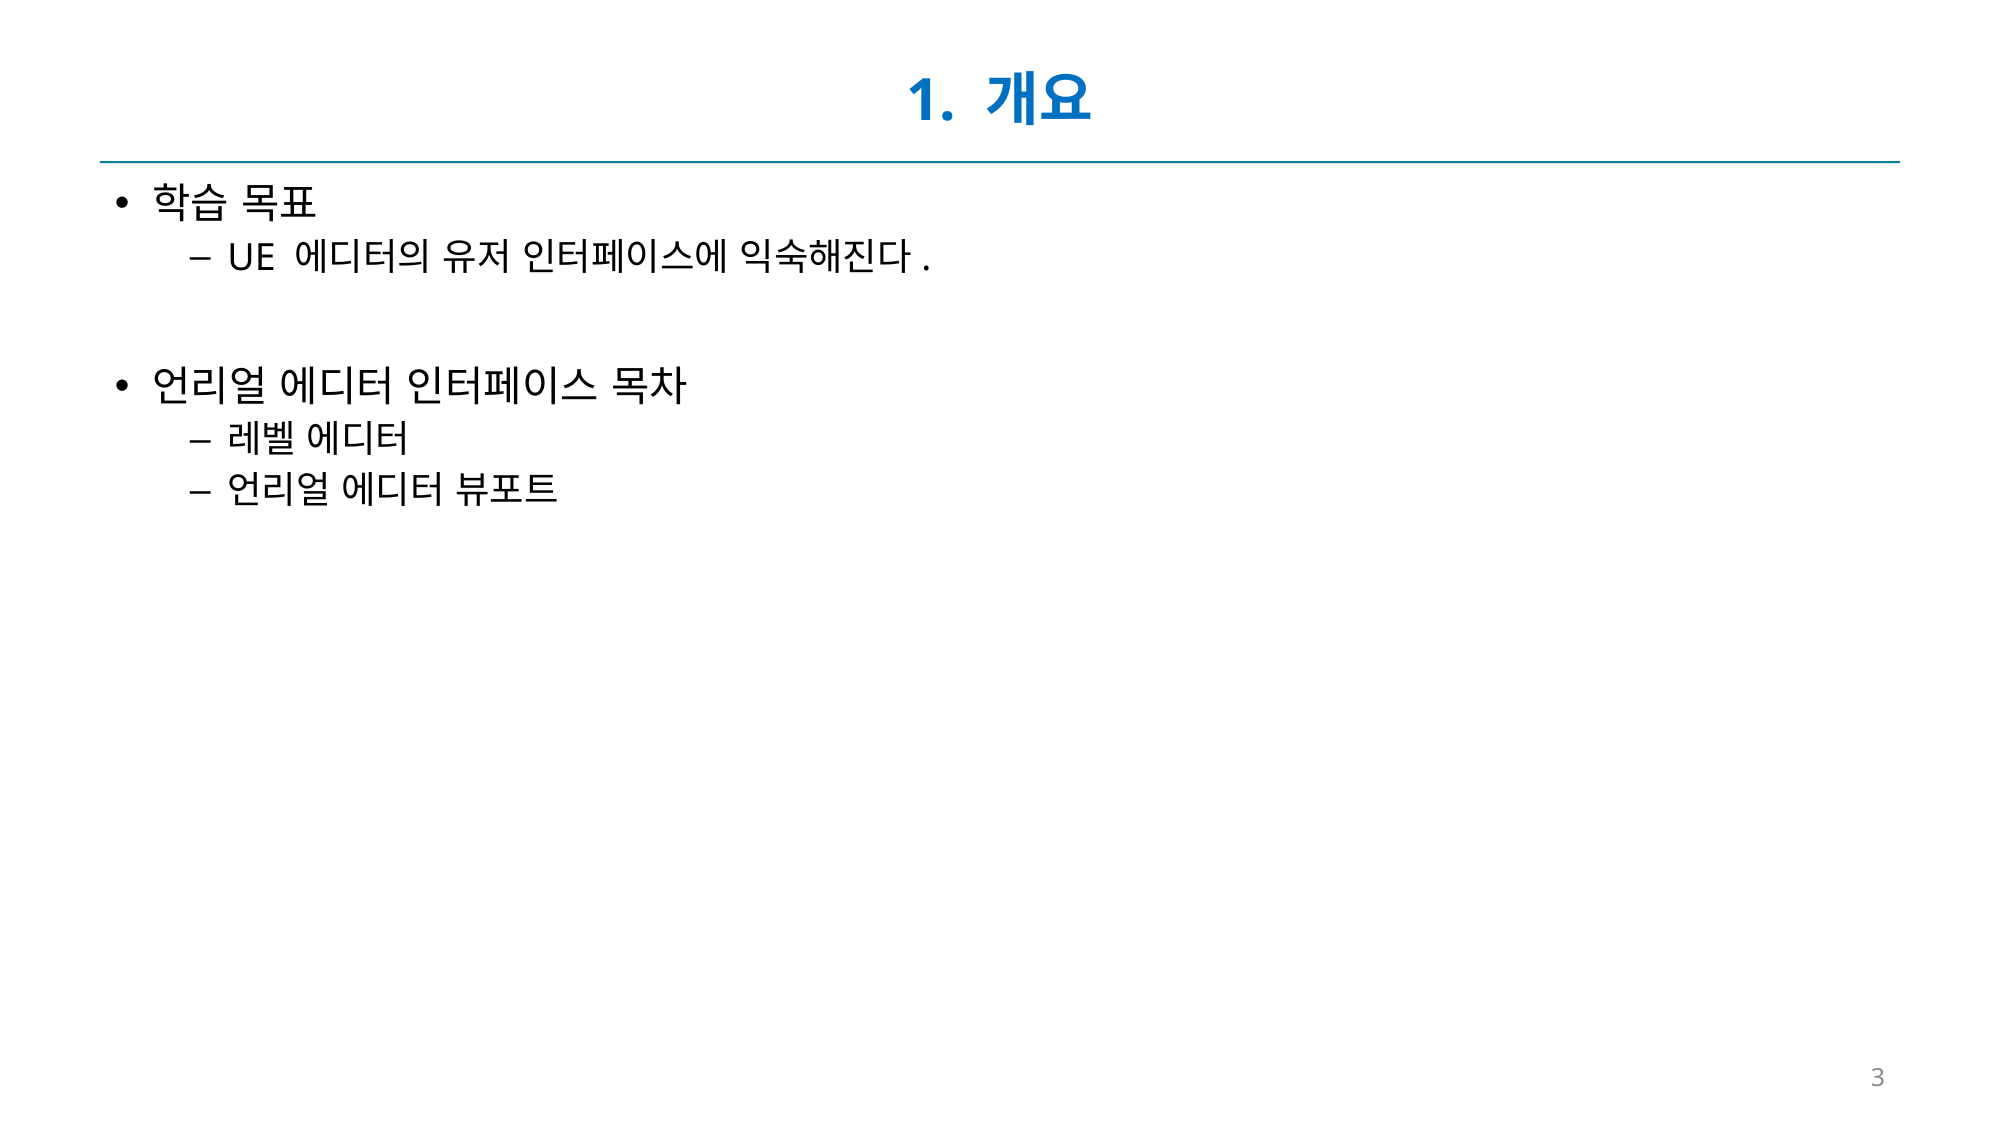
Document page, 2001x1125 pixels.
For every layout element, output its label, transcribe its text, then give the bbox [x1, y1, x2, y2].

list 학습 목표 UE 에디터의 유저 인터페이스에 익숙해진다. 언리얼 에디터 인터페이스 목차 레벨 에디터 언리얼 에디터 뷰포트 [99, 174, 1900, 1042]
slide_number 3 [1412, 1054, 1900, 1103]
title 1. 개요 [99, 55, 1900, 148]
